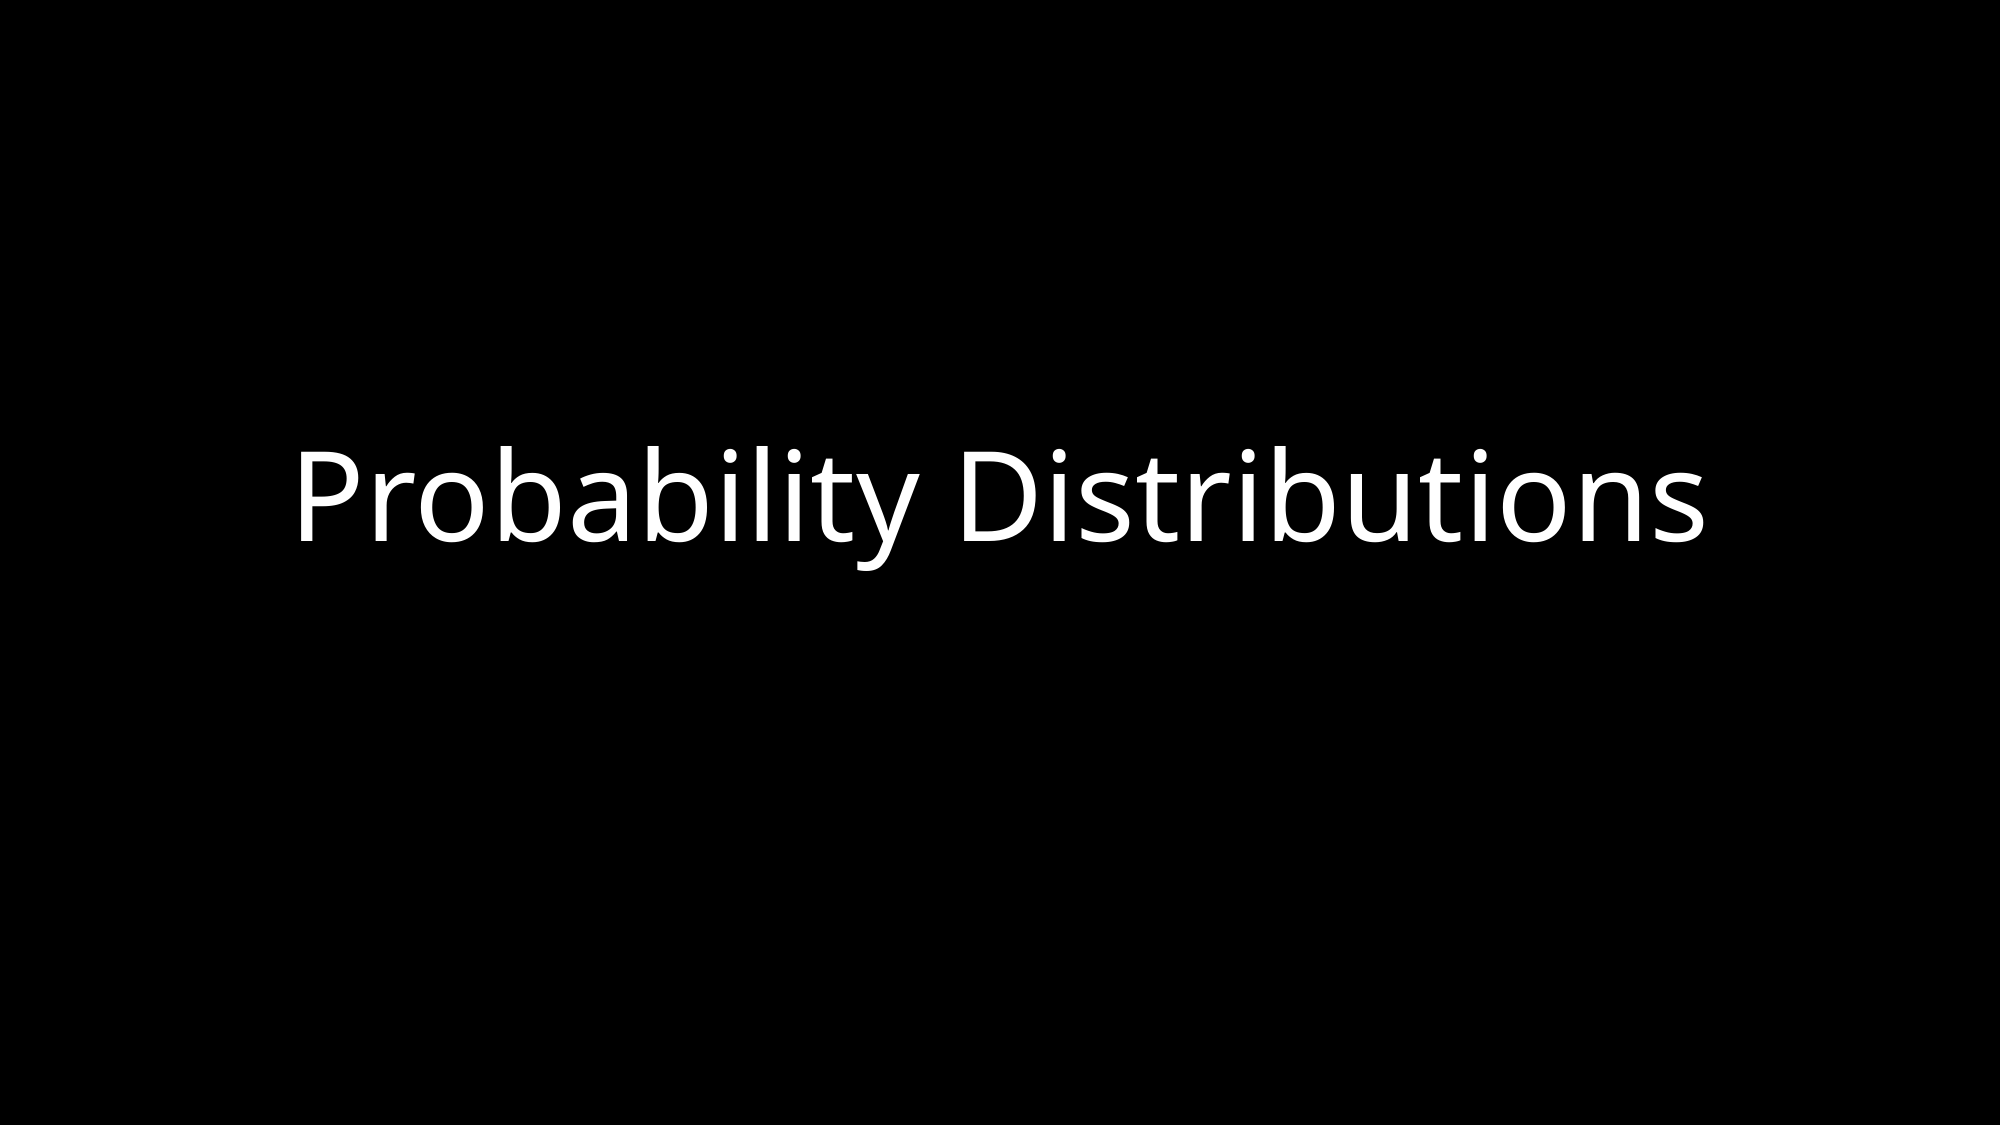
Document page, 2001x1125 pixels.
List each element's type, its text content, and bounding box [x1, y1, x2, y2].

title Probability Distributions [249, 184, 1750, 576]
